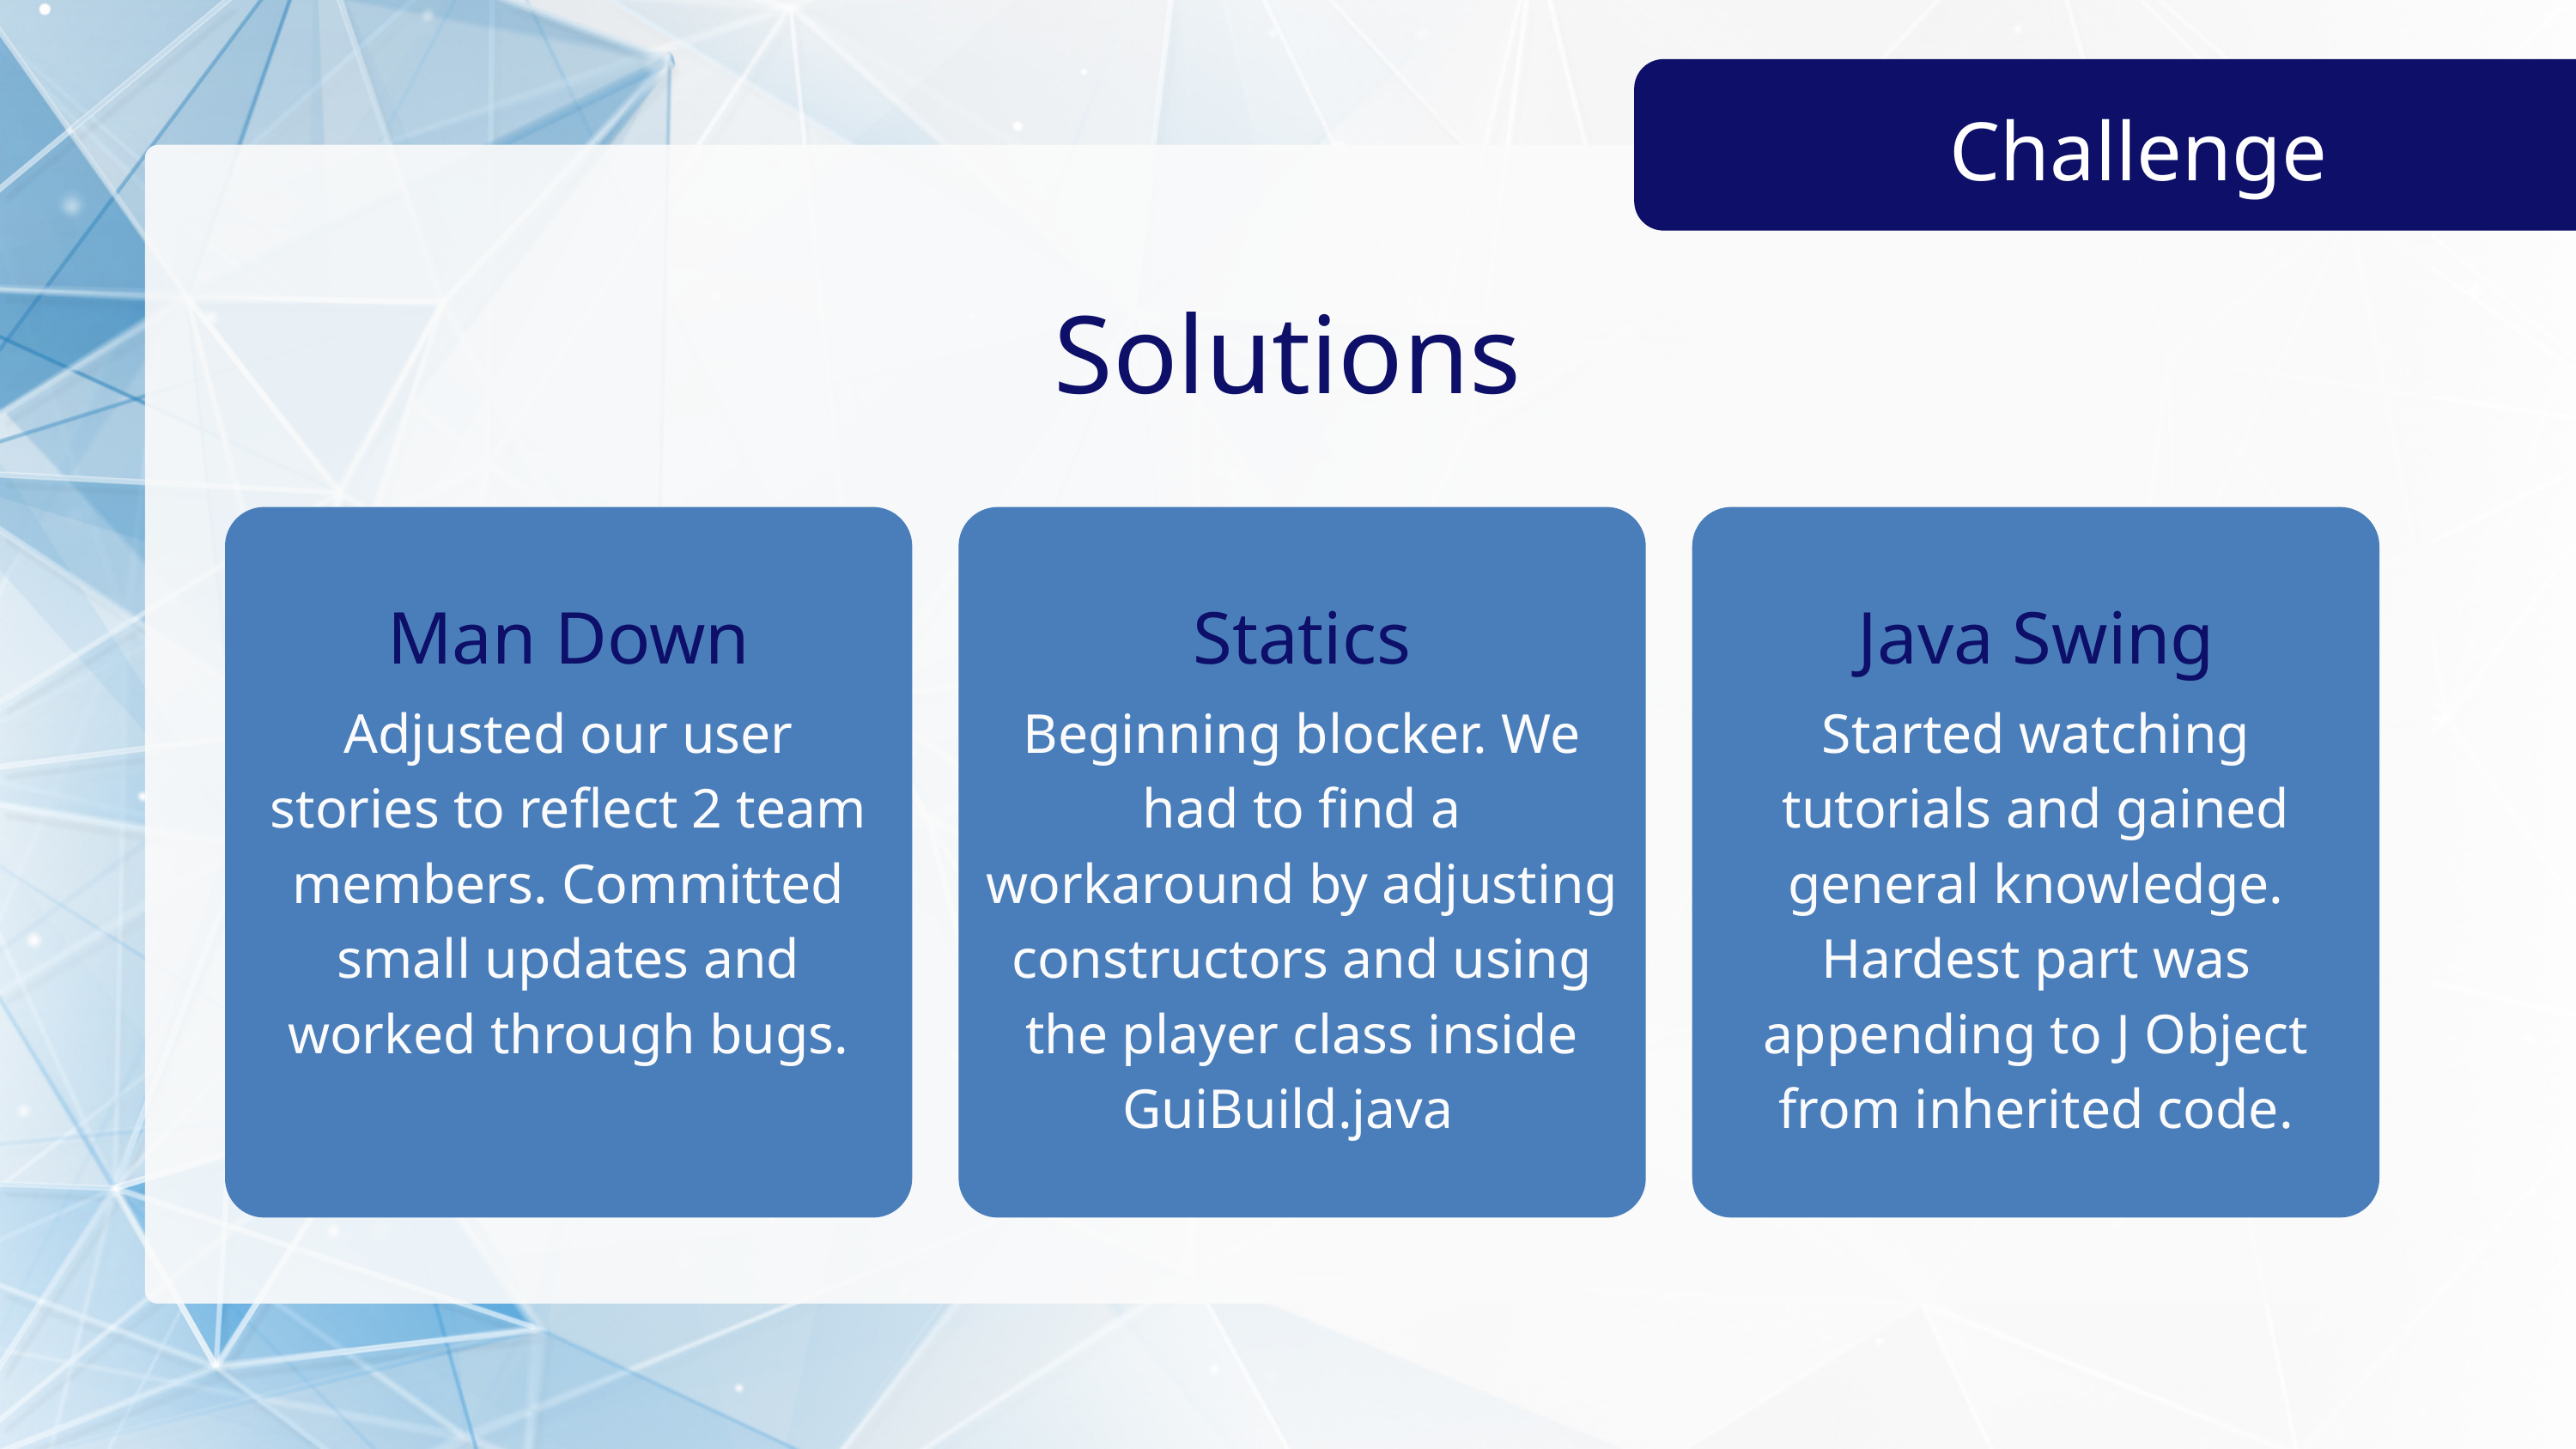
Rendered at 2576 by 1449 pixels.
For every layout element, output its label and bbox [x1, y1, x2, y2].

text_box [224, 506, 913, 1218]
text_box [1633, 58, 2576, 231]
text_box [144, 144, 2432, 1304]
text_box [1692, 506, 2380, 1218]
text_box [958, 506, 1646, 1218]
picture [0, 0, 2576, 1449]
